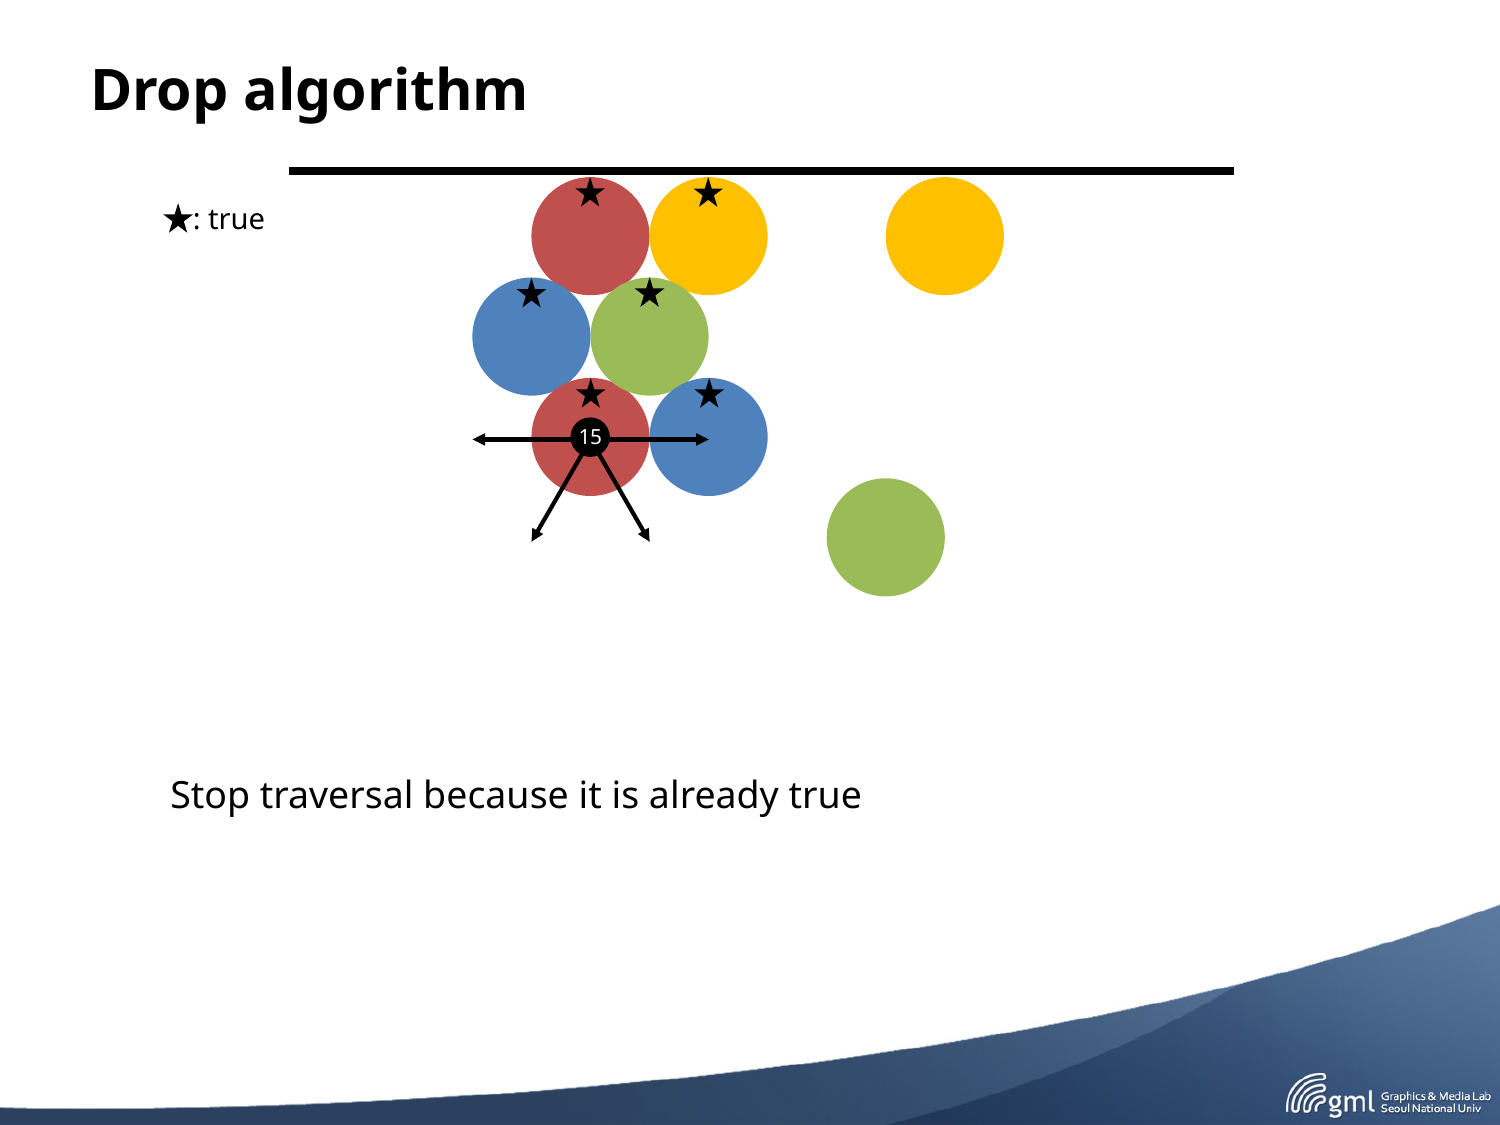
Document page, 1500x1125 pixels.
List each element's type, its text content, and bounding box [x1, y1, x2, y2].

picture [0, 0, 1500, 1125]
text_box Stop traversal because it is already true [155, 763, 878, 823]
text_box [162, 193, 281, 245]
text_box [472, 176, 1005, 597]
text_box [472, 431, 709, 550]
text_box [563, 416, 618, 458]
title Drop algorithm [75, 45, 1425, 129]
